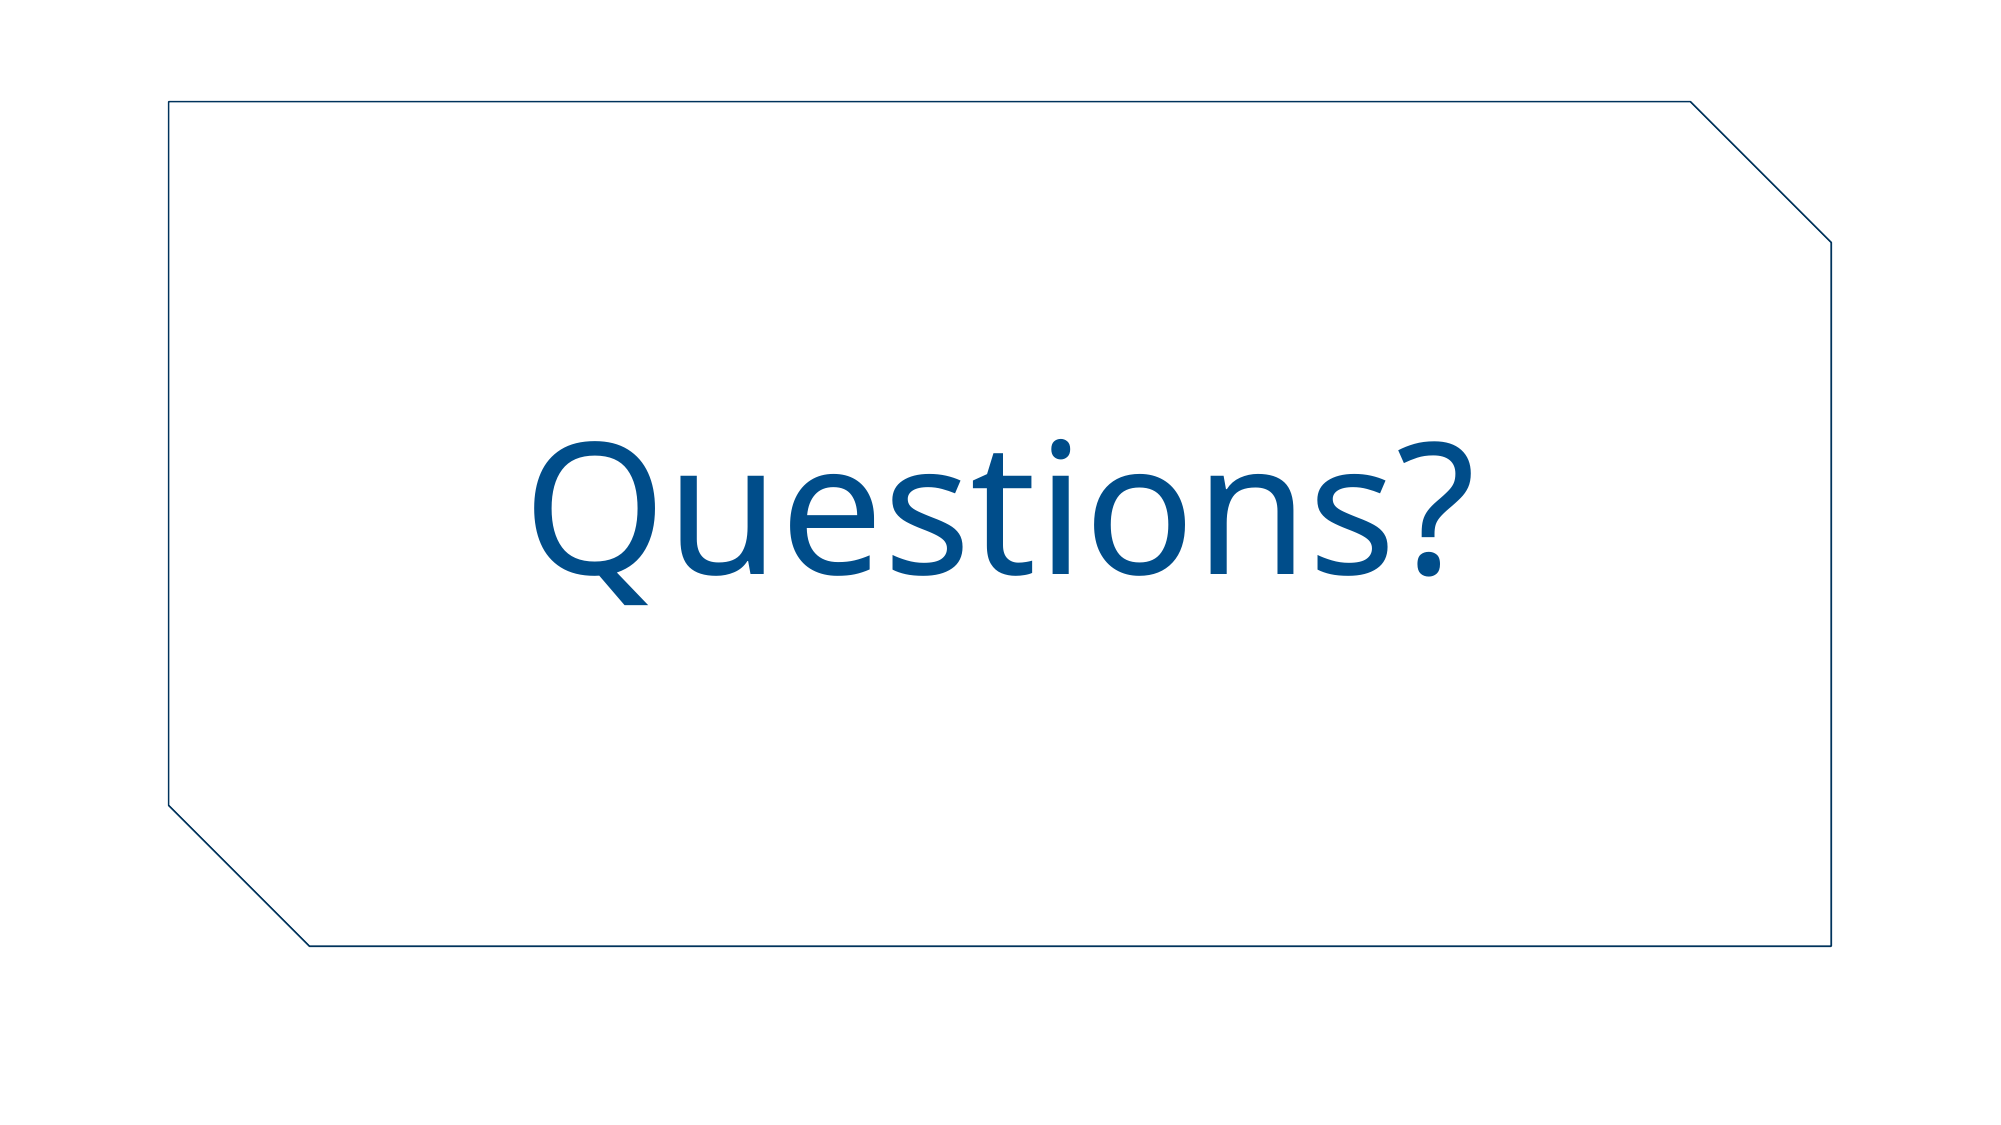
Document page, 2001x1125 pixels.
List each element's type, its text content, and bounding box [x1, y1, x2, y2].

text_box Questions? [167, 100, 1833, 948]
